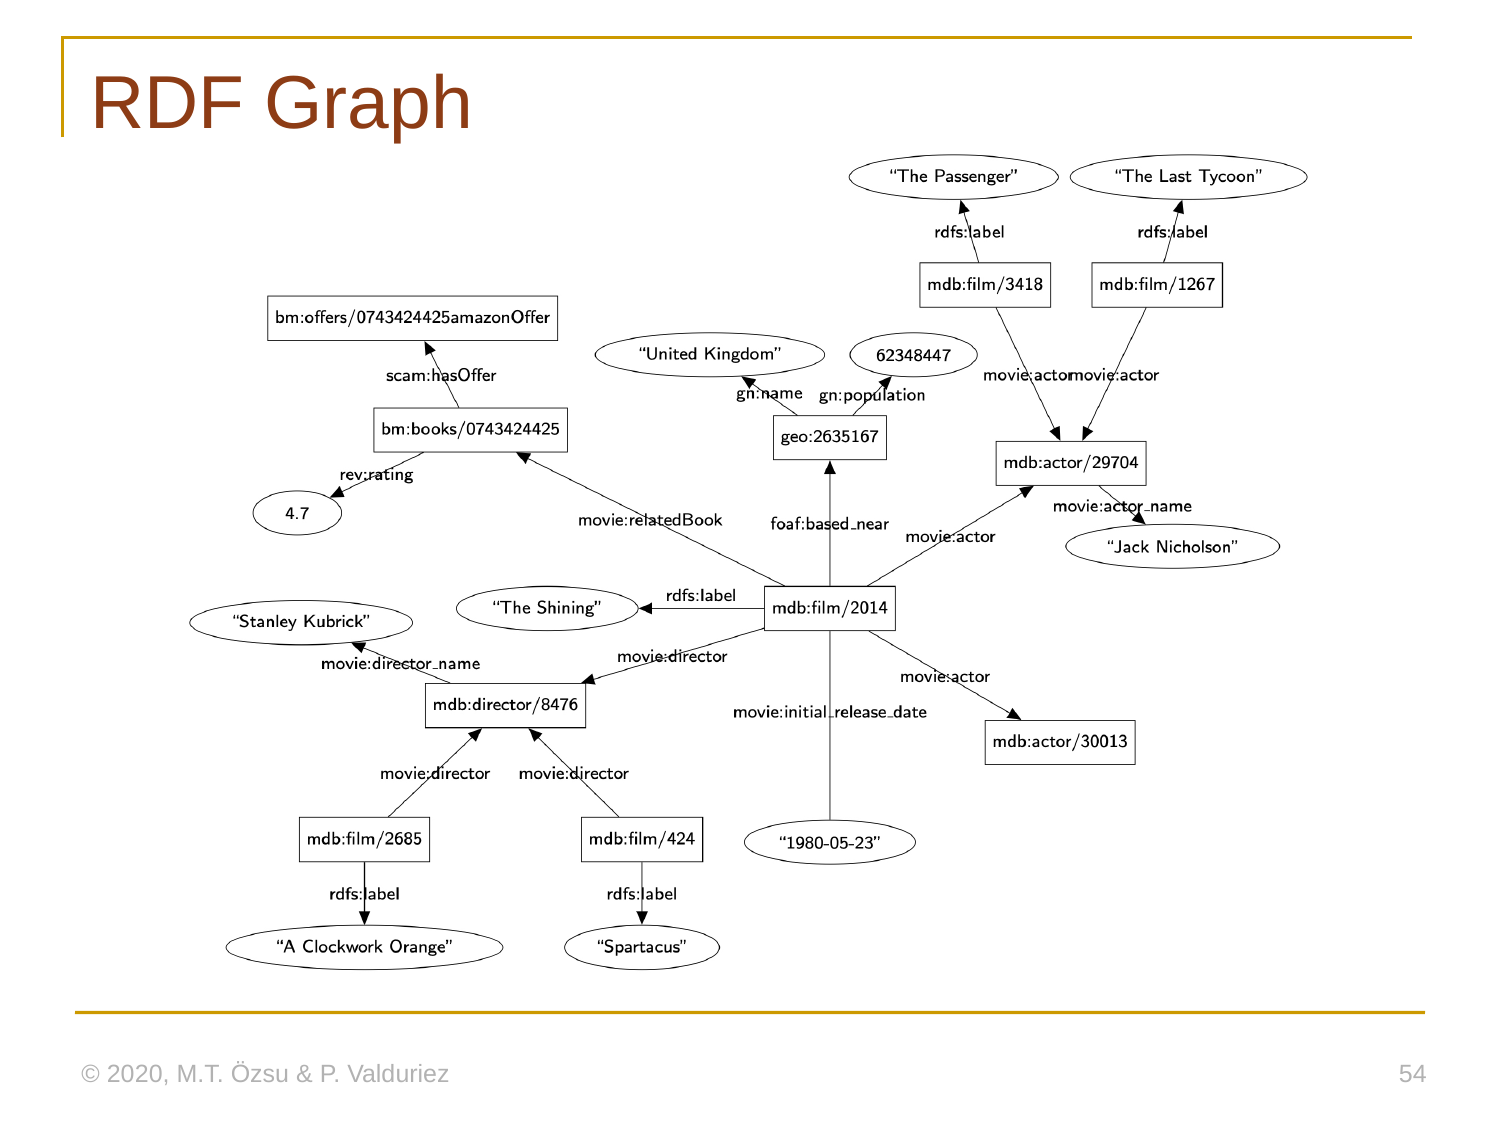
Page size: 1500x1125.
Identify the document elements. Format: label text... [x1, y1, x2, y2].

footer © 2020, M.T. Özsu & P. Valduriez [66, 1042, 573, 1103]
title RDF Graph [74, 45, 1426, 233]
slide_number 54 [1104, 1042, 1442, 1103]
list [182, 148, 1321, 977]
